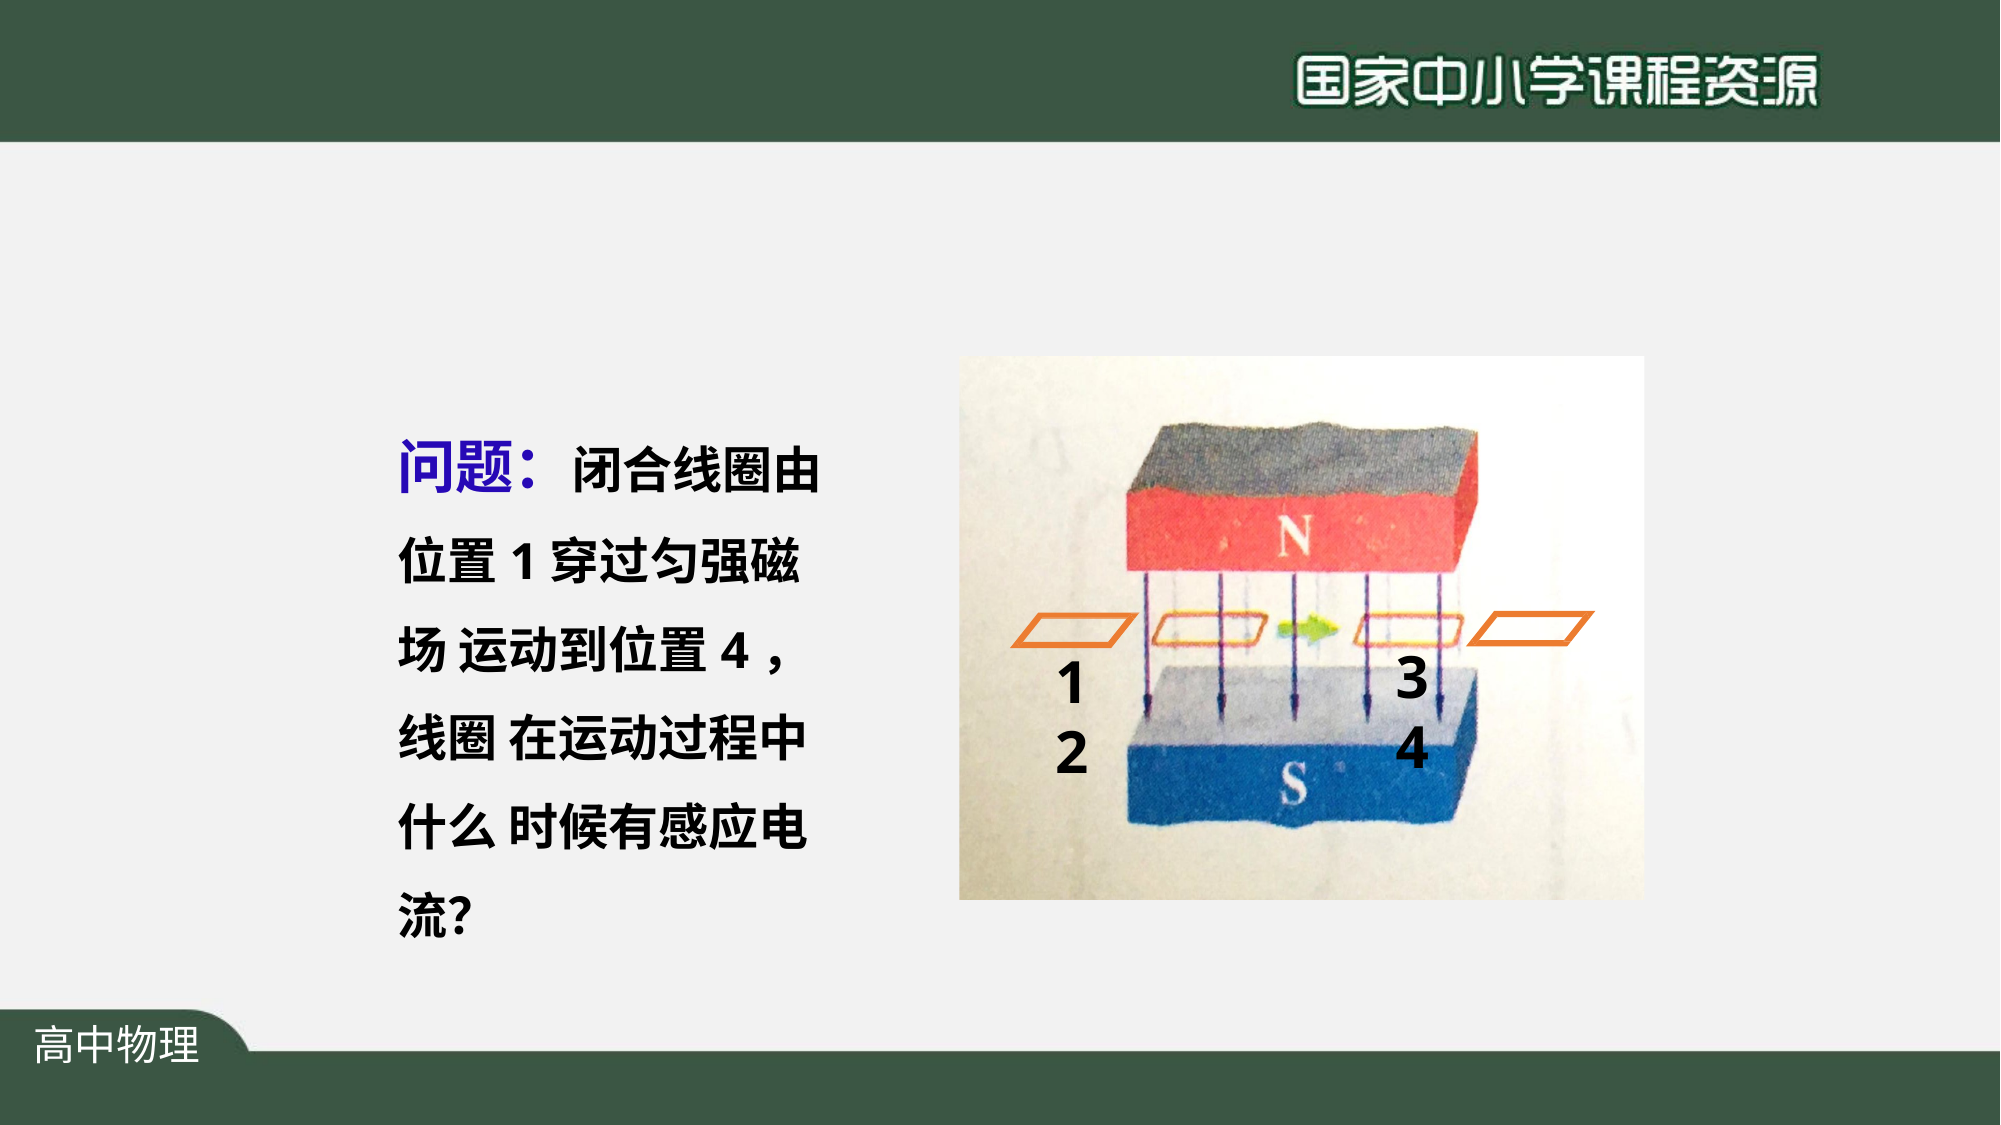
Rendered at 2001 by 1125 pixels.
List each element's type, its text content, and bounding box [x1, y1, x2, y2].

text_box 3 4 [1393, 638, 1552, 781]
text_box [1010, 612, 1140, 649]
text_box 1 2 [1052, 643, 1218, 786]
footer 高中物理 [31, 1013, 202, 1125]
picture [0, 0, 2000, 1125]
text_box 问题：闭合线圈由 位置1穿过匀强磁场 运动到位置4，线圈 在运动过程中什么 时候有感应电流？ [395, 392, 826, 945]
text_box [1472, 610, 1596, 647]
text_box [959, 356, 1645, 900]
